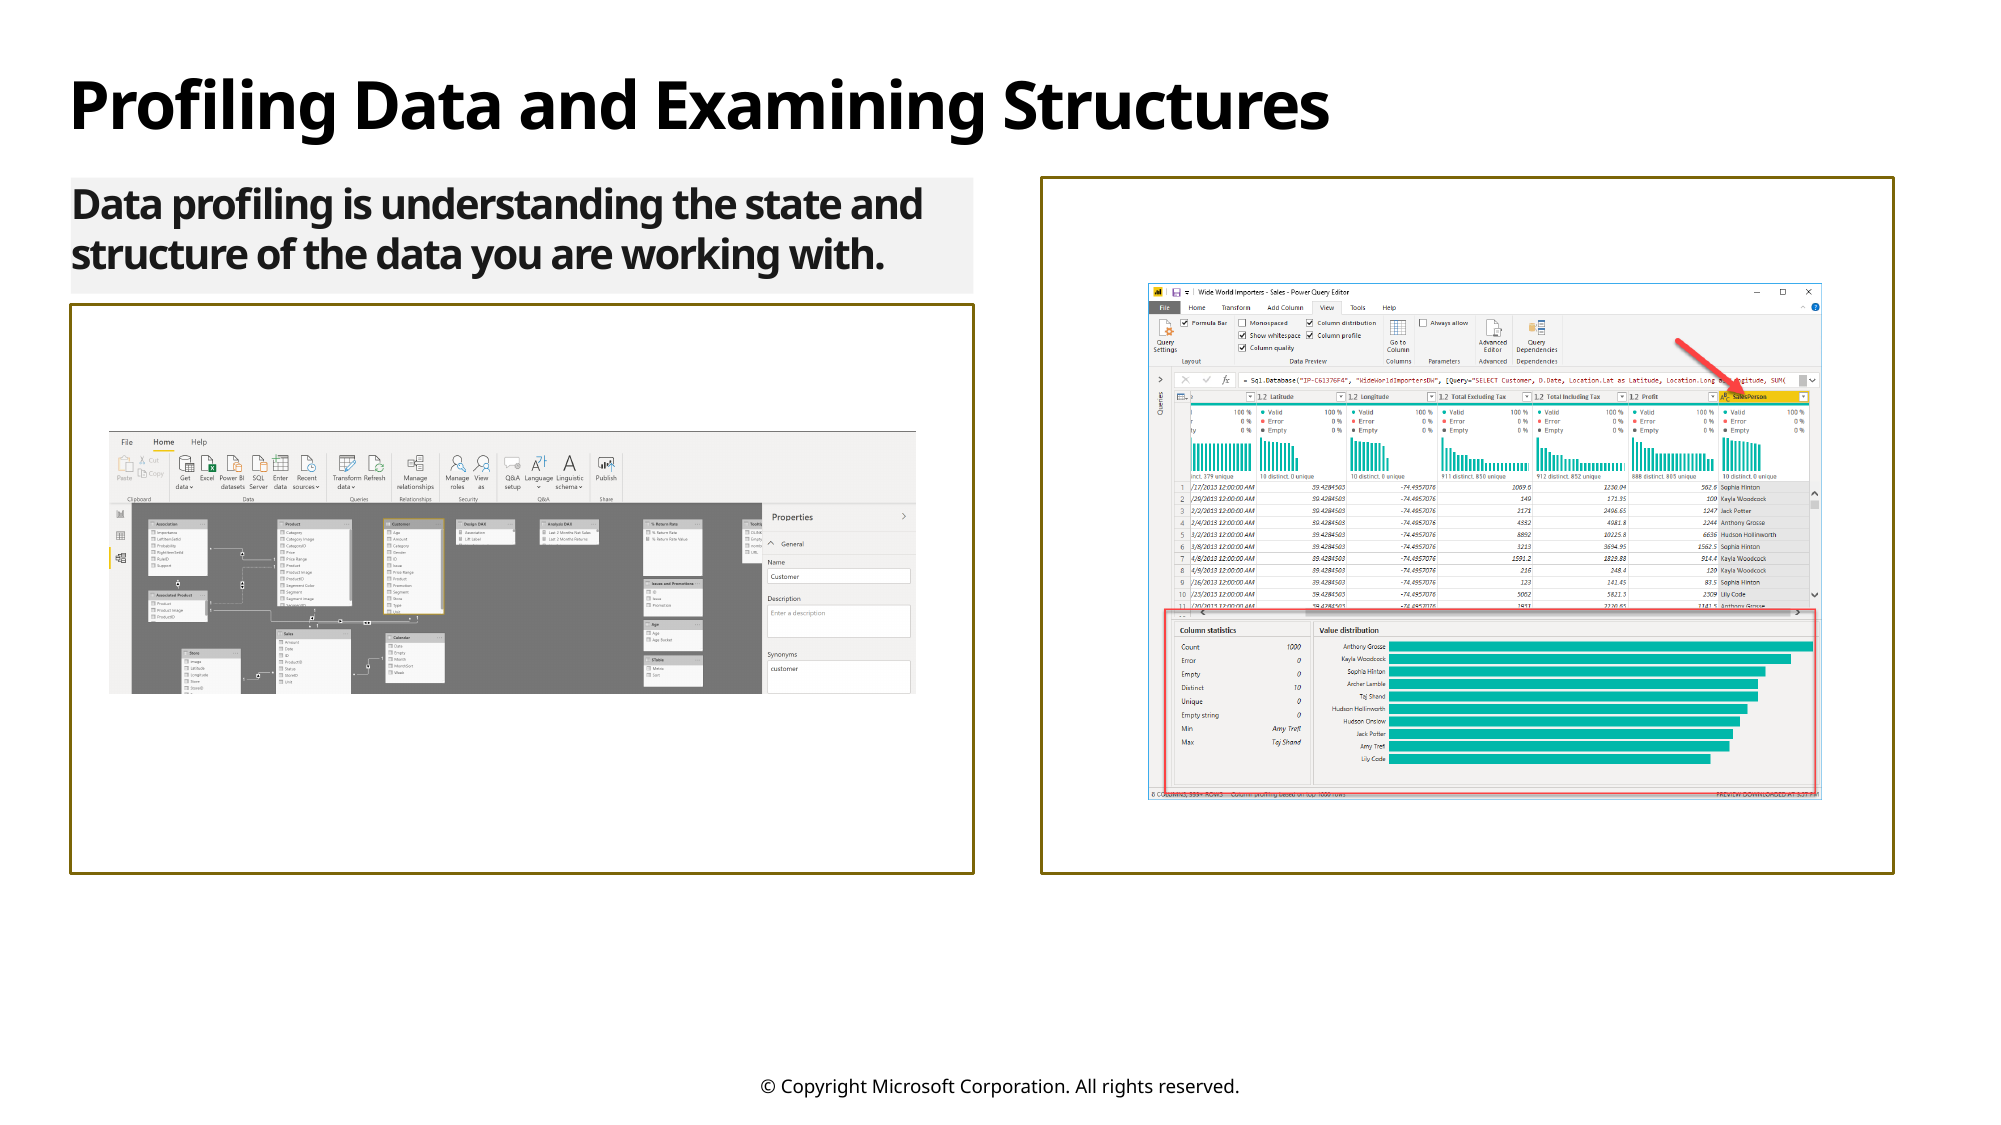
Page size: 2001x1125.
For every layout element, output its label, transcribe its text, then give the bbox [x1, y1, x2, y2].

text_box [1041, 177, 1894, 874]
list Data profiling is understanding the state and structure of the data you are working with. [70, 177, 974, 295]
title Profiling Data and Examining Structures [68, 71, 1930, 179]
picture [1148, 282, 1823, 800]
picture [108, 430, 917, 694]
text_box [70, 304, 974, 874]
